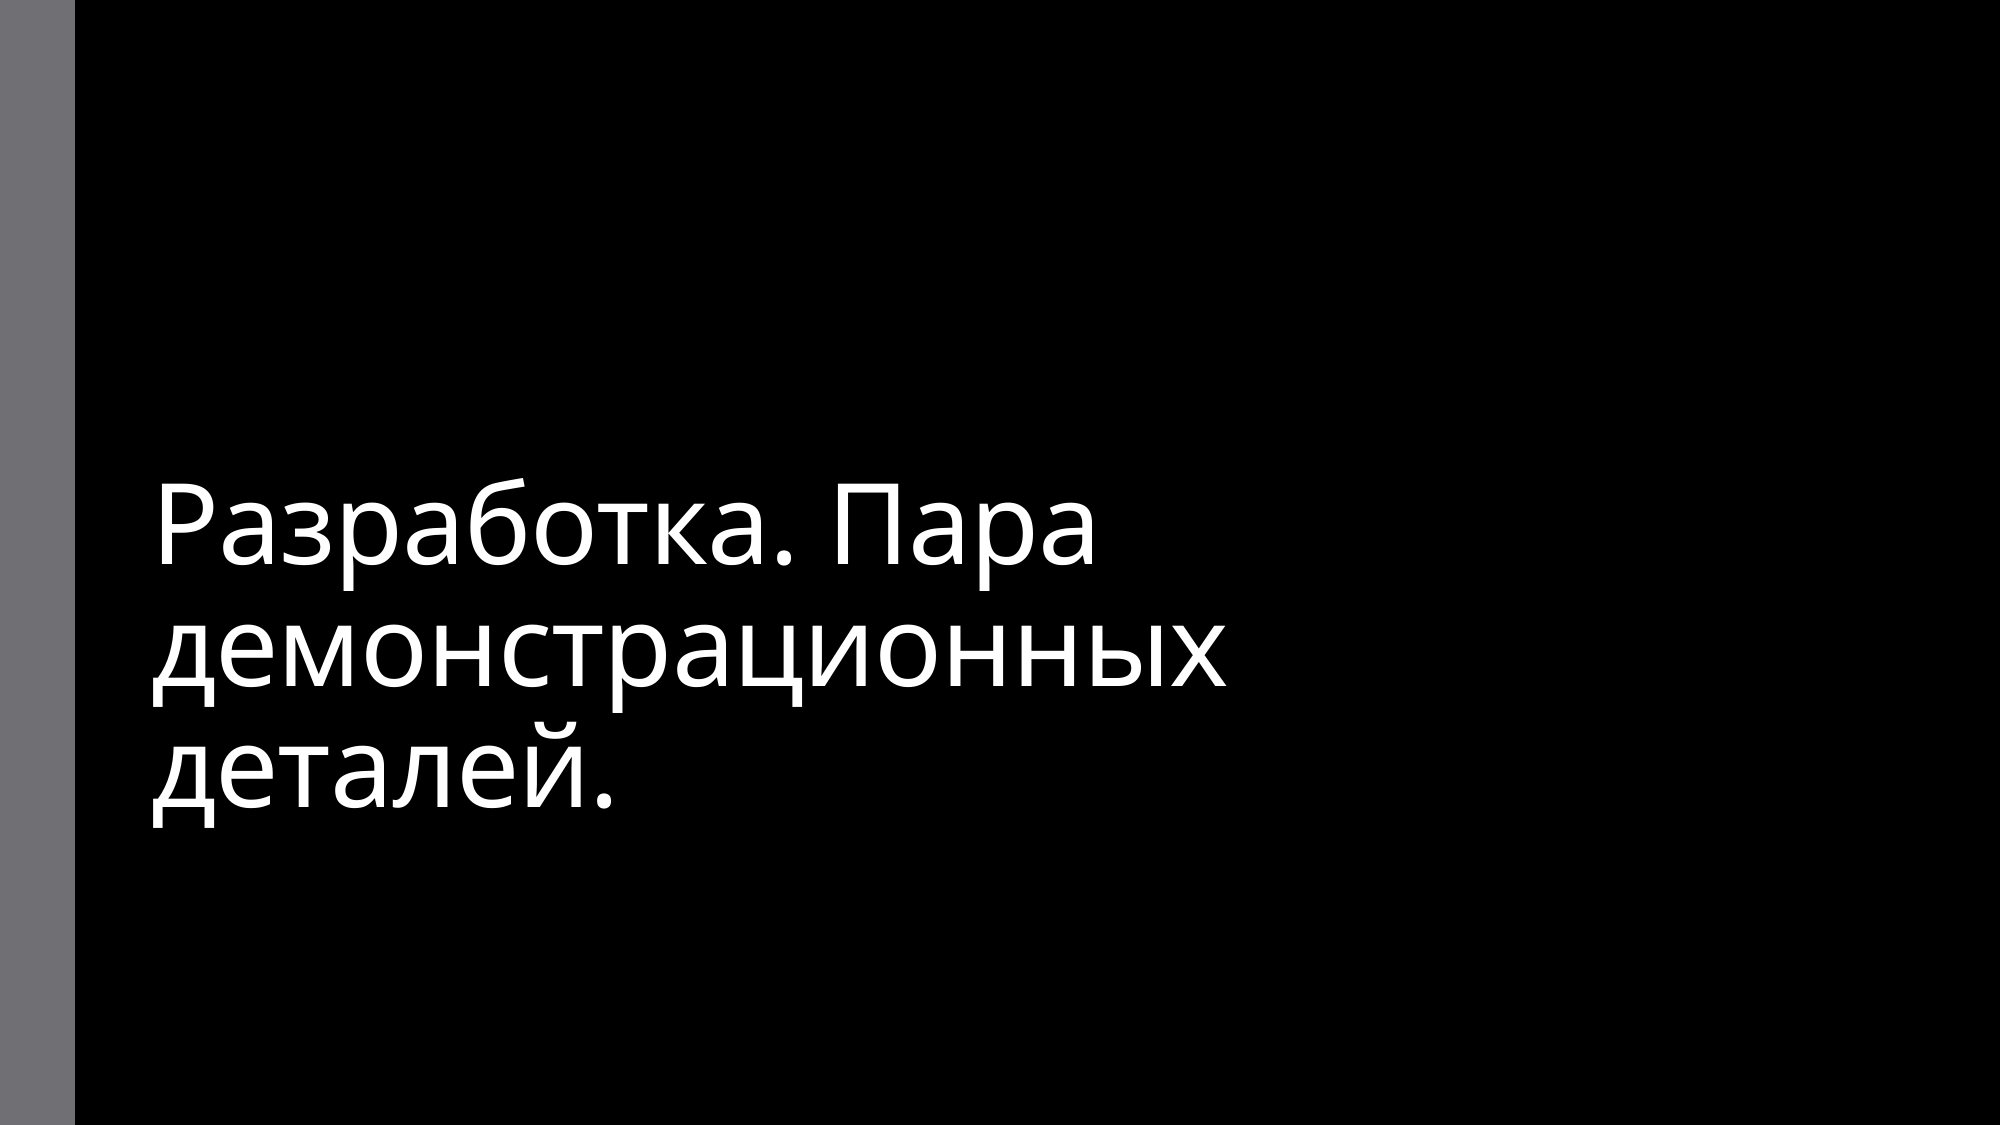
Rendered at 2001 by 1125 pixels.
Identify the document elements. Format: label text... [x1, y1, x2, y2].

title Разработка. Пара демонстрационных деталей. [151, 467, 1704, 1065]
